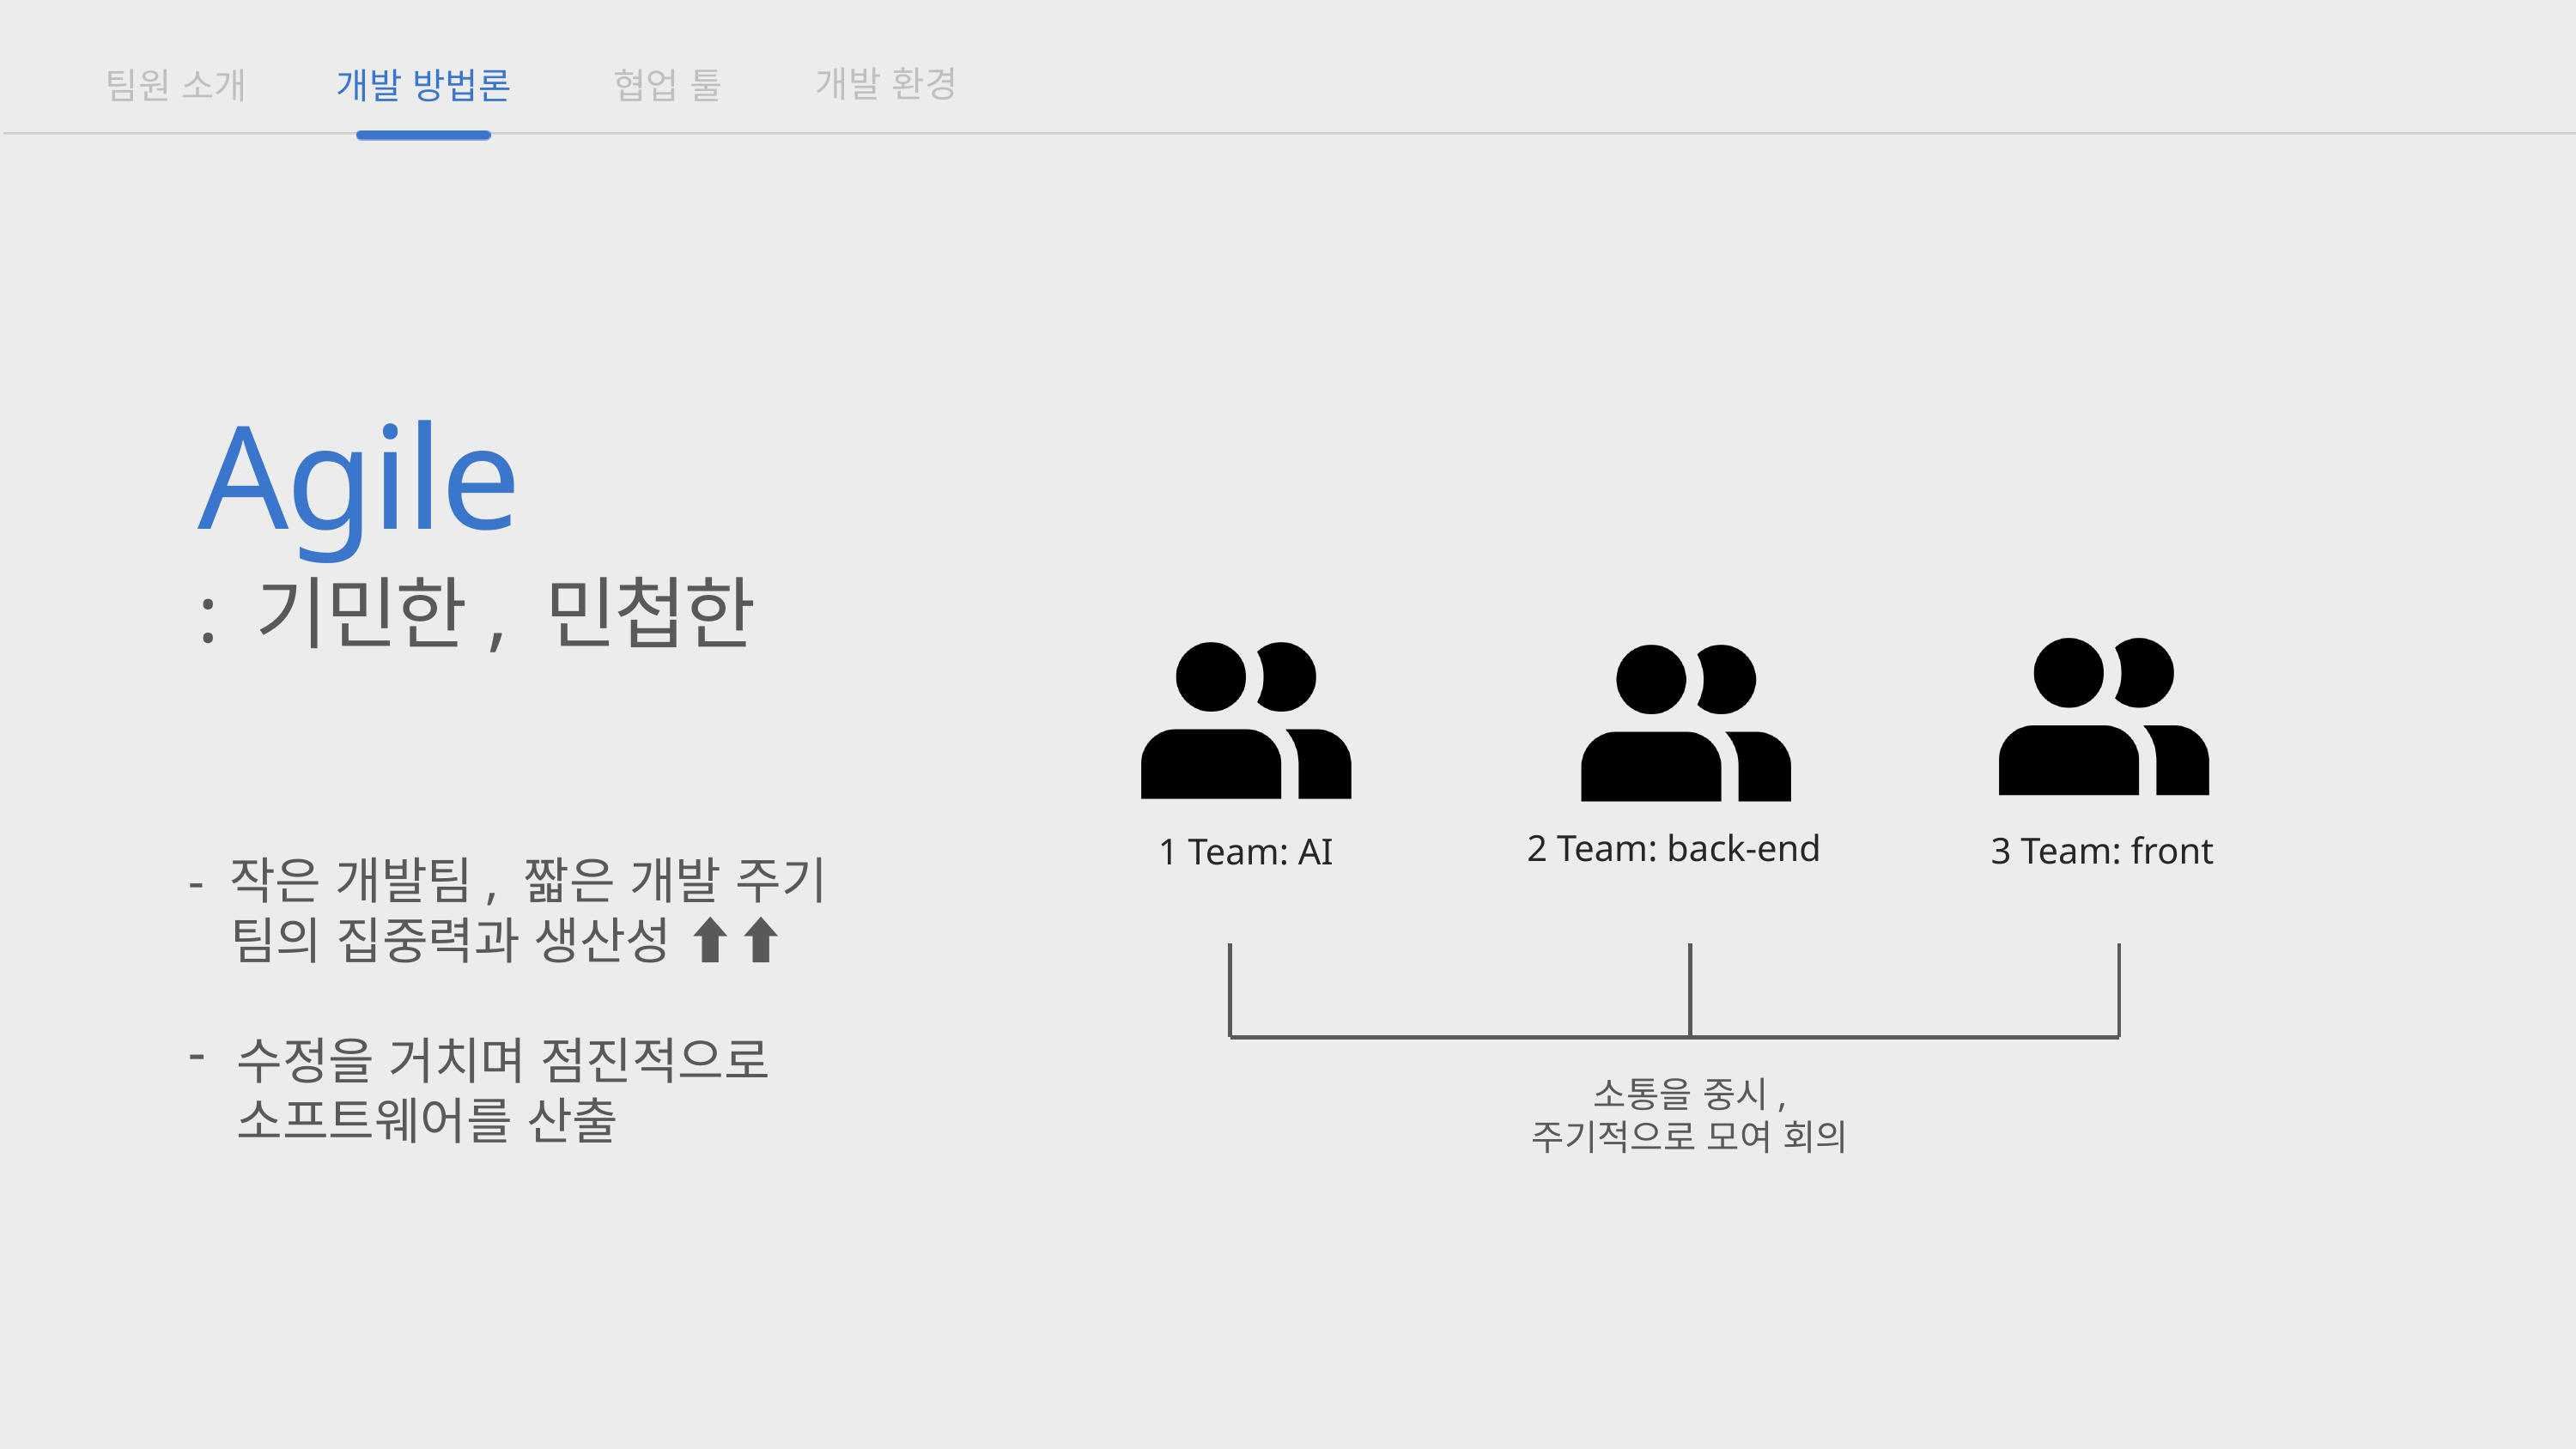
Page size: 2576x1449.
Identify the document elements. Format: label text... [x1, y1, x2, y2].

text_box Agile : 기민한, 민첩한 [185, 351, 802, 664]
text_box 협업 툴 [556, 57, 781, 112]
text_box 개발 환경 [775, 55, 999, 112]
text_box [874, 265, 2528, 1340]
text_box 개발 방법론 [312, 57, 537, 112]
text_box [3, 132, 353, 136]
text_box - 작은 개발팀, 짧은 개발 주기 팀의 집중력과 생산성 ⬆️⬆️ 수정을 거치며 점진적으로 소프트웨어를 산출 [175, 843, 847, 1156]
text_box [494, 132, 2576, 136]
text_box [356, 130, 491, 142]
text_box 팀원 소개 [64, 57, 289, 112]
